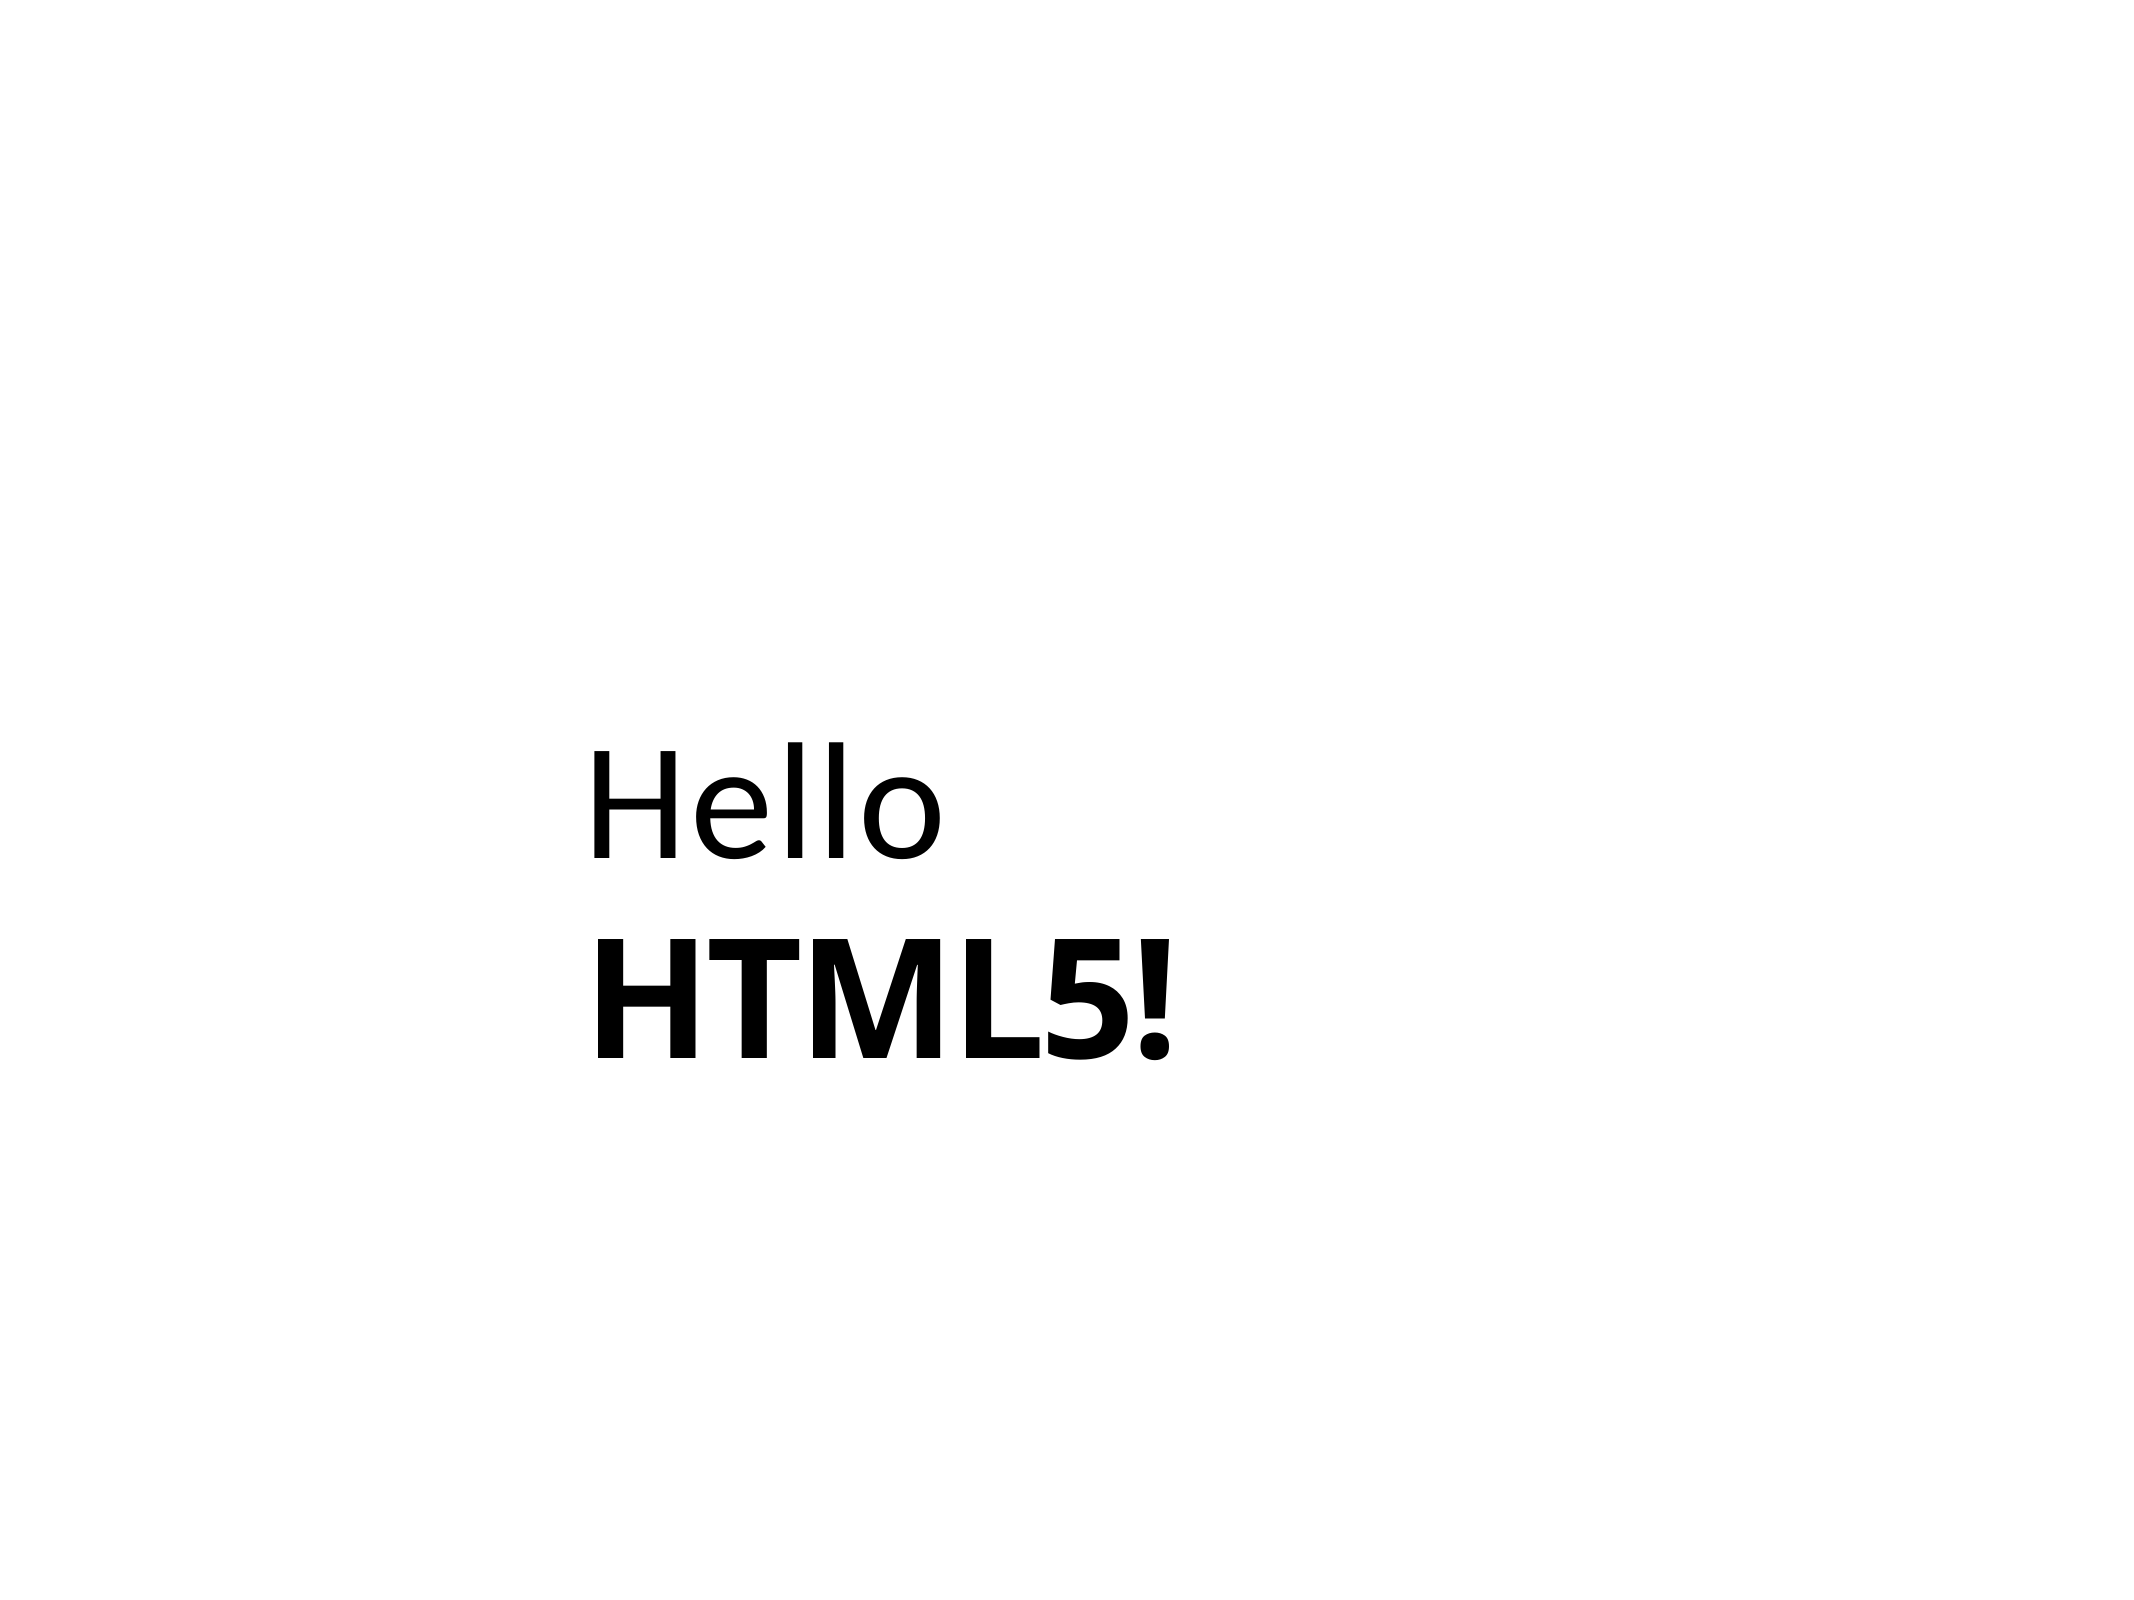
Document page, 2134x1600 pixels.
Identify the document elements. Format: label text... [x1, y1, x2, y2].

title Hello HTML5! [581, 689, 1550, 1092]
